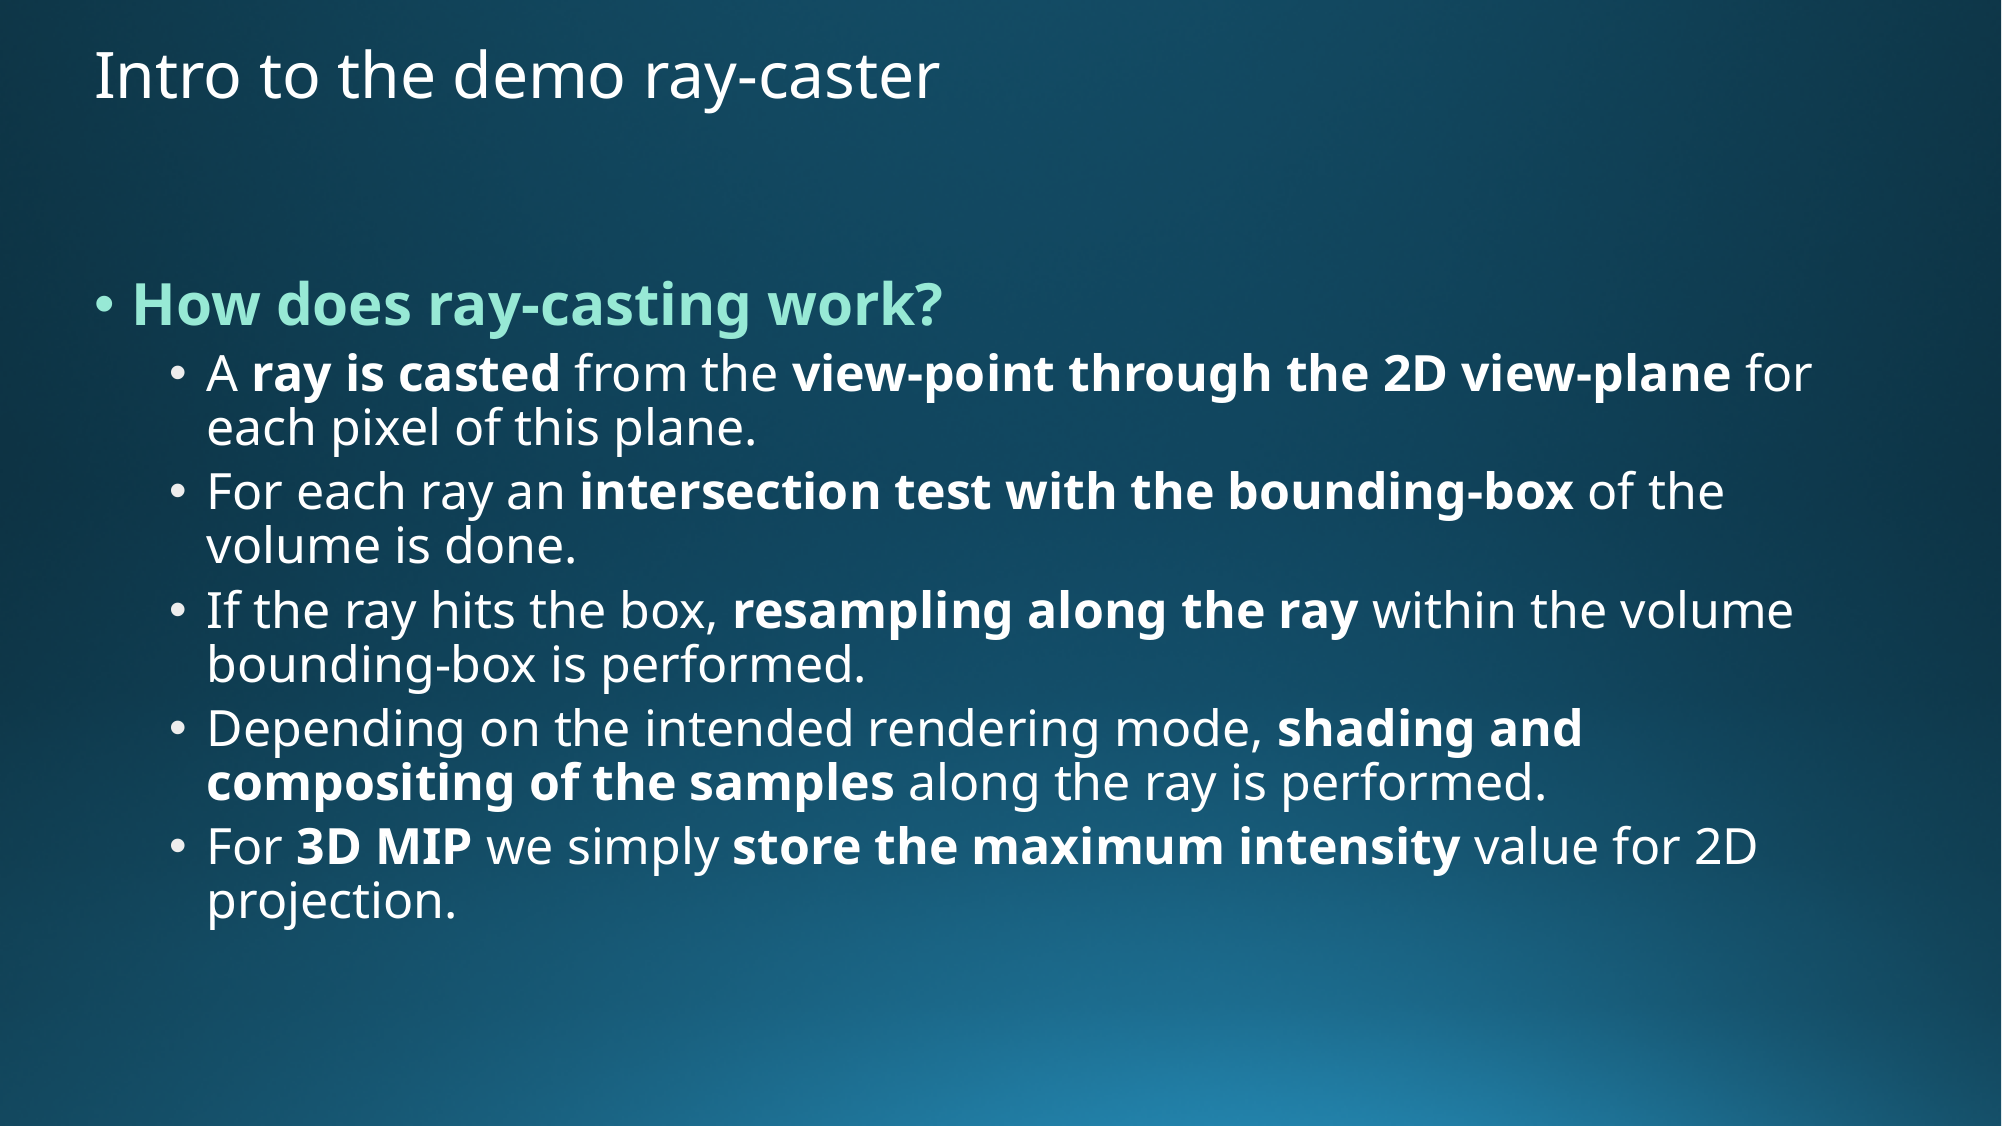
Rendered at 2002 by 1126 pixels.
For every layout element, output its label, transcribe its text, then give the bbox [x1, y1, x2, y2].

title Intro to the demo ray-caster [79, 35, 1580, 198]
list How does ray-casting work? A ray is casted from the view-point through the 2D view-plane for each pixel of this plane. For each ray an intersection test with the bounding-box of the volume is done. If the ray hits the box, resampling along the ray within the volume bounding-box is performed. Depending on the intended rendering mode, shading and compositing of the samples along the ray is performed. For 3D MIP we simply store the maximum intensity value for 2D projection. [79, 267, 1910, 938]
picture [0, 0, 2002, 1126]
